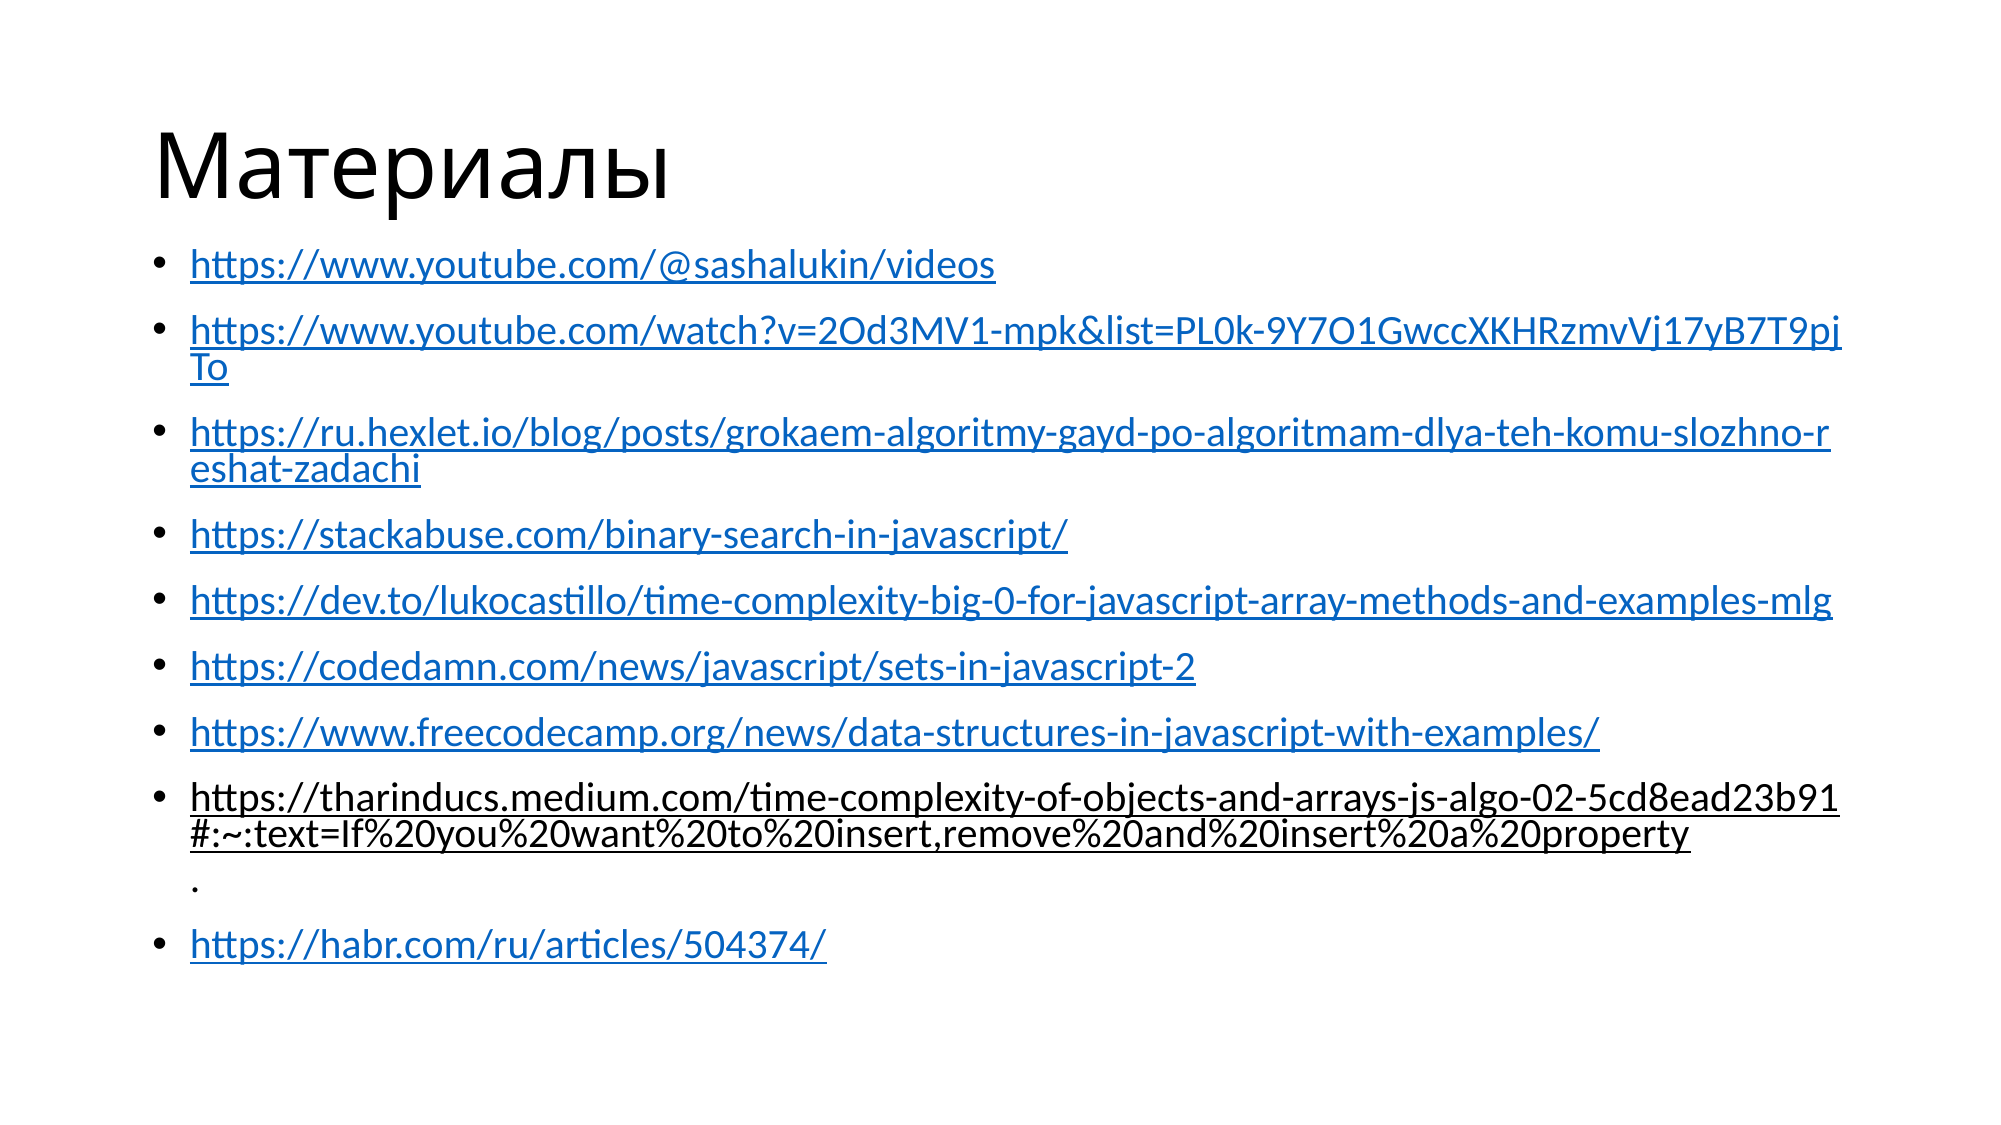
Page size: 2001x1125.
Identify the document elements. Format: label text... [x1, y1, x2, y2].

list https://www.youtube.com/@sashalukin/videos https://www.youtube.com/watch?v=2Od3MV1-mpk&list=PL0k-9Y7O1GwccXKHRzmvVj17yB7T9pjTo https://ru.hexlet.io/blog/posts/grokaem-algoritmy-gayd-po-algoritmam-dlya-teh-komu-slozhno-reshat-zadachi https://stackabuse.com/binary-search-in-javascript/ https://dev.to/lukocastillo/time-complexity-big-0-for-javascript-array-methods-and-examples-mlg https://codedamn.com/news/javascript/sets-in-javascript-2 https://www.freecodecamp.org/news/data-structures-in-javascript-with-examples/ https://tharinducs.medium.com/time-complexity-of-objects-and-arrays-js-algo-02-5cd8ead23b91#:~:text=If%20you%20want%20to%20insert,remove%20and%20insert%20a%20property. https://habr.com/ru/articles/504374/ [137, 234, 1863, 1066]
title Материалы [137, 59, 1863, 234]
